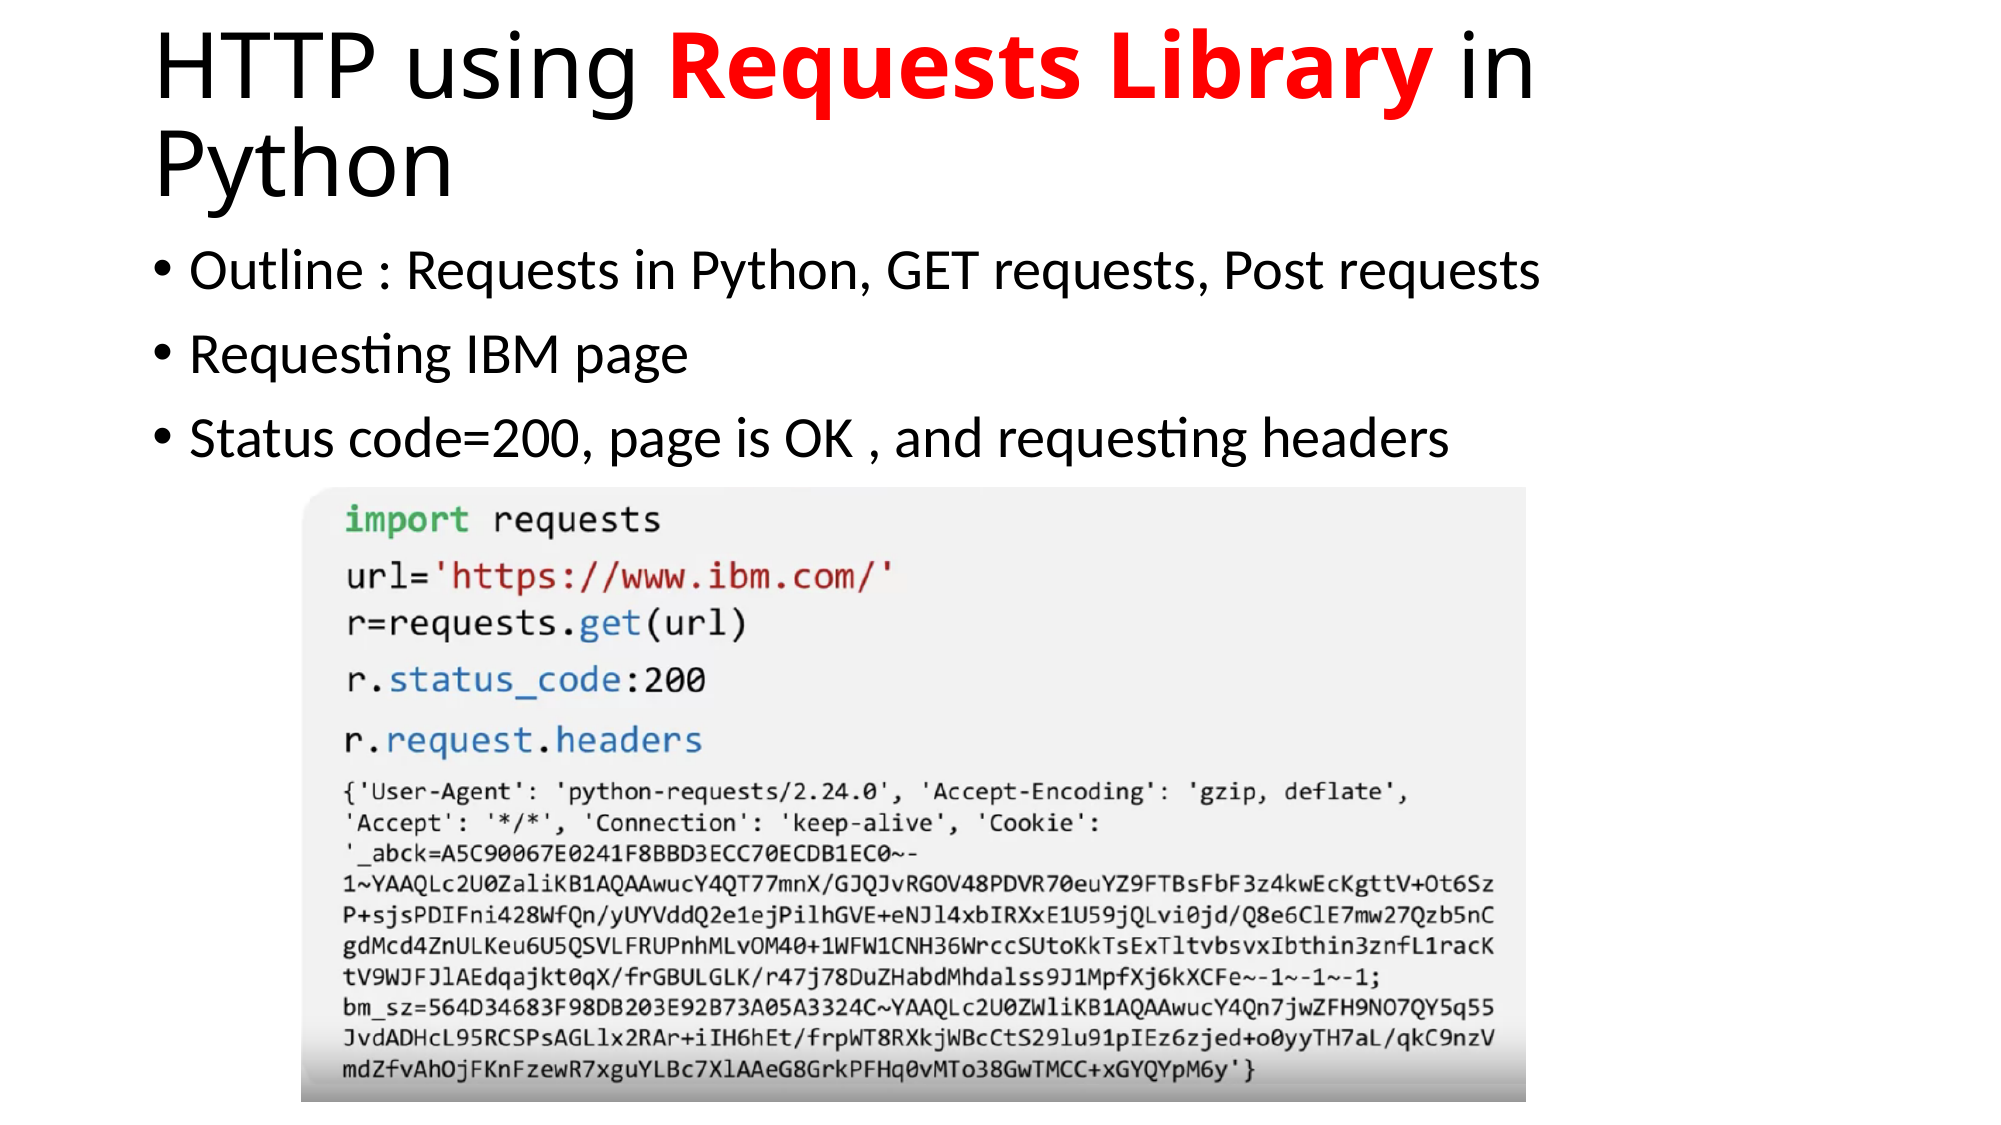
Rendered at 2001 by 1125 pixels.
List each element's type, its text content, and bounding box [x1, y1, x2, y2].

title HTTP using Requests Library in Python [137, 59, 1863, 176]
picture [301, 486, 1526, 1102]
list Outline : Requests in Python, GET requests, Post requests Requesting IBM page Status code=200, page is OK , and requesting headers [137, 232, 1863, 1014]
